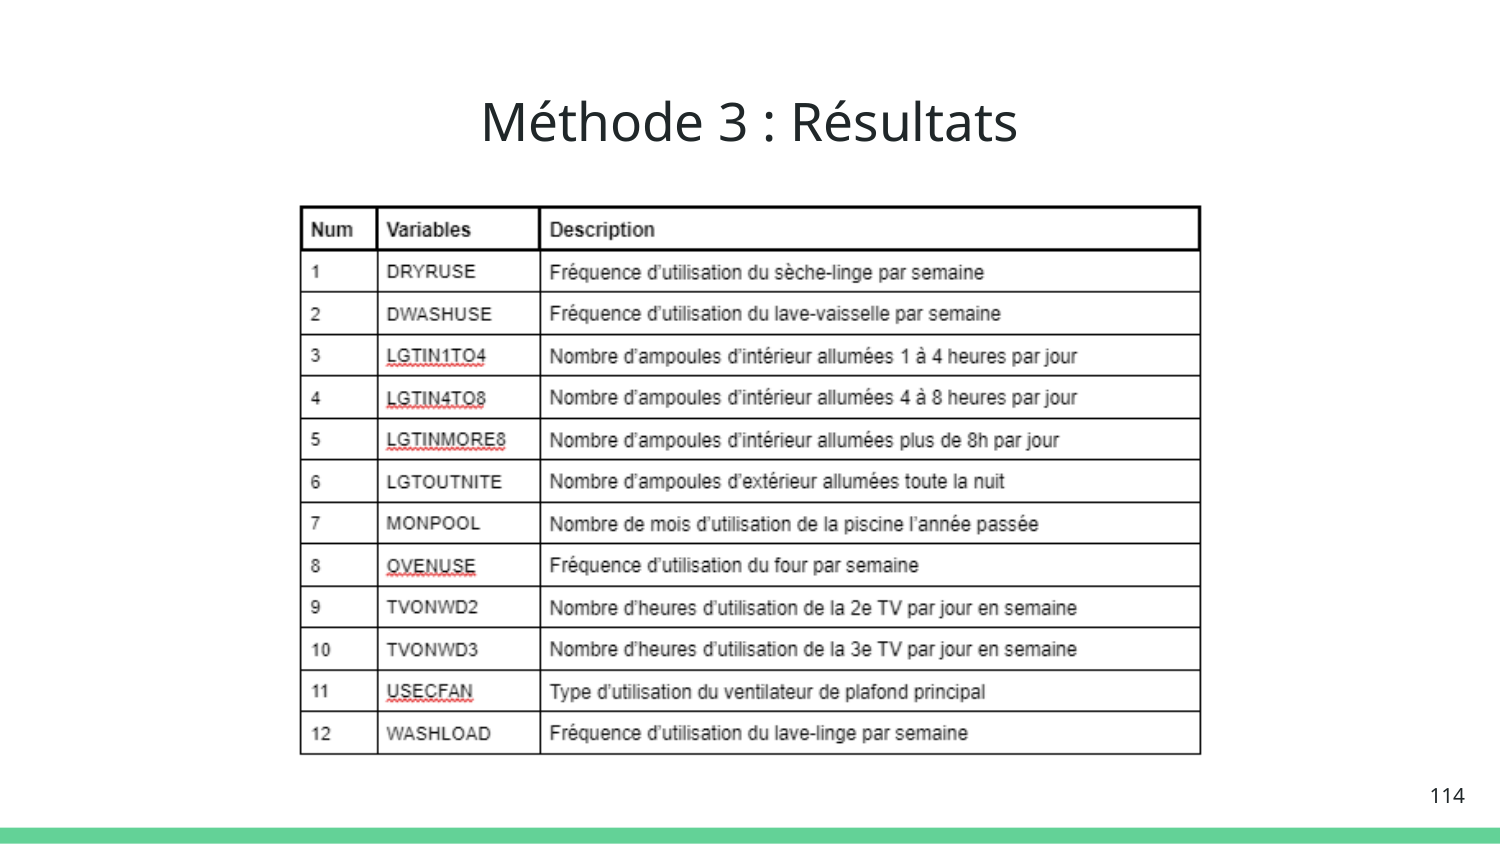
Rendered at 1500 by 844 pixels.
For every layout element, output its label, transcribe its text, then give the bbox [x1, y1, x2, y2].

slide_number ‹#› [1389, 764, 1480, 830]
picture [286, 191, 1214, 766]
title Méthode 3 : Résultats [51, 72, 1449, 167]
